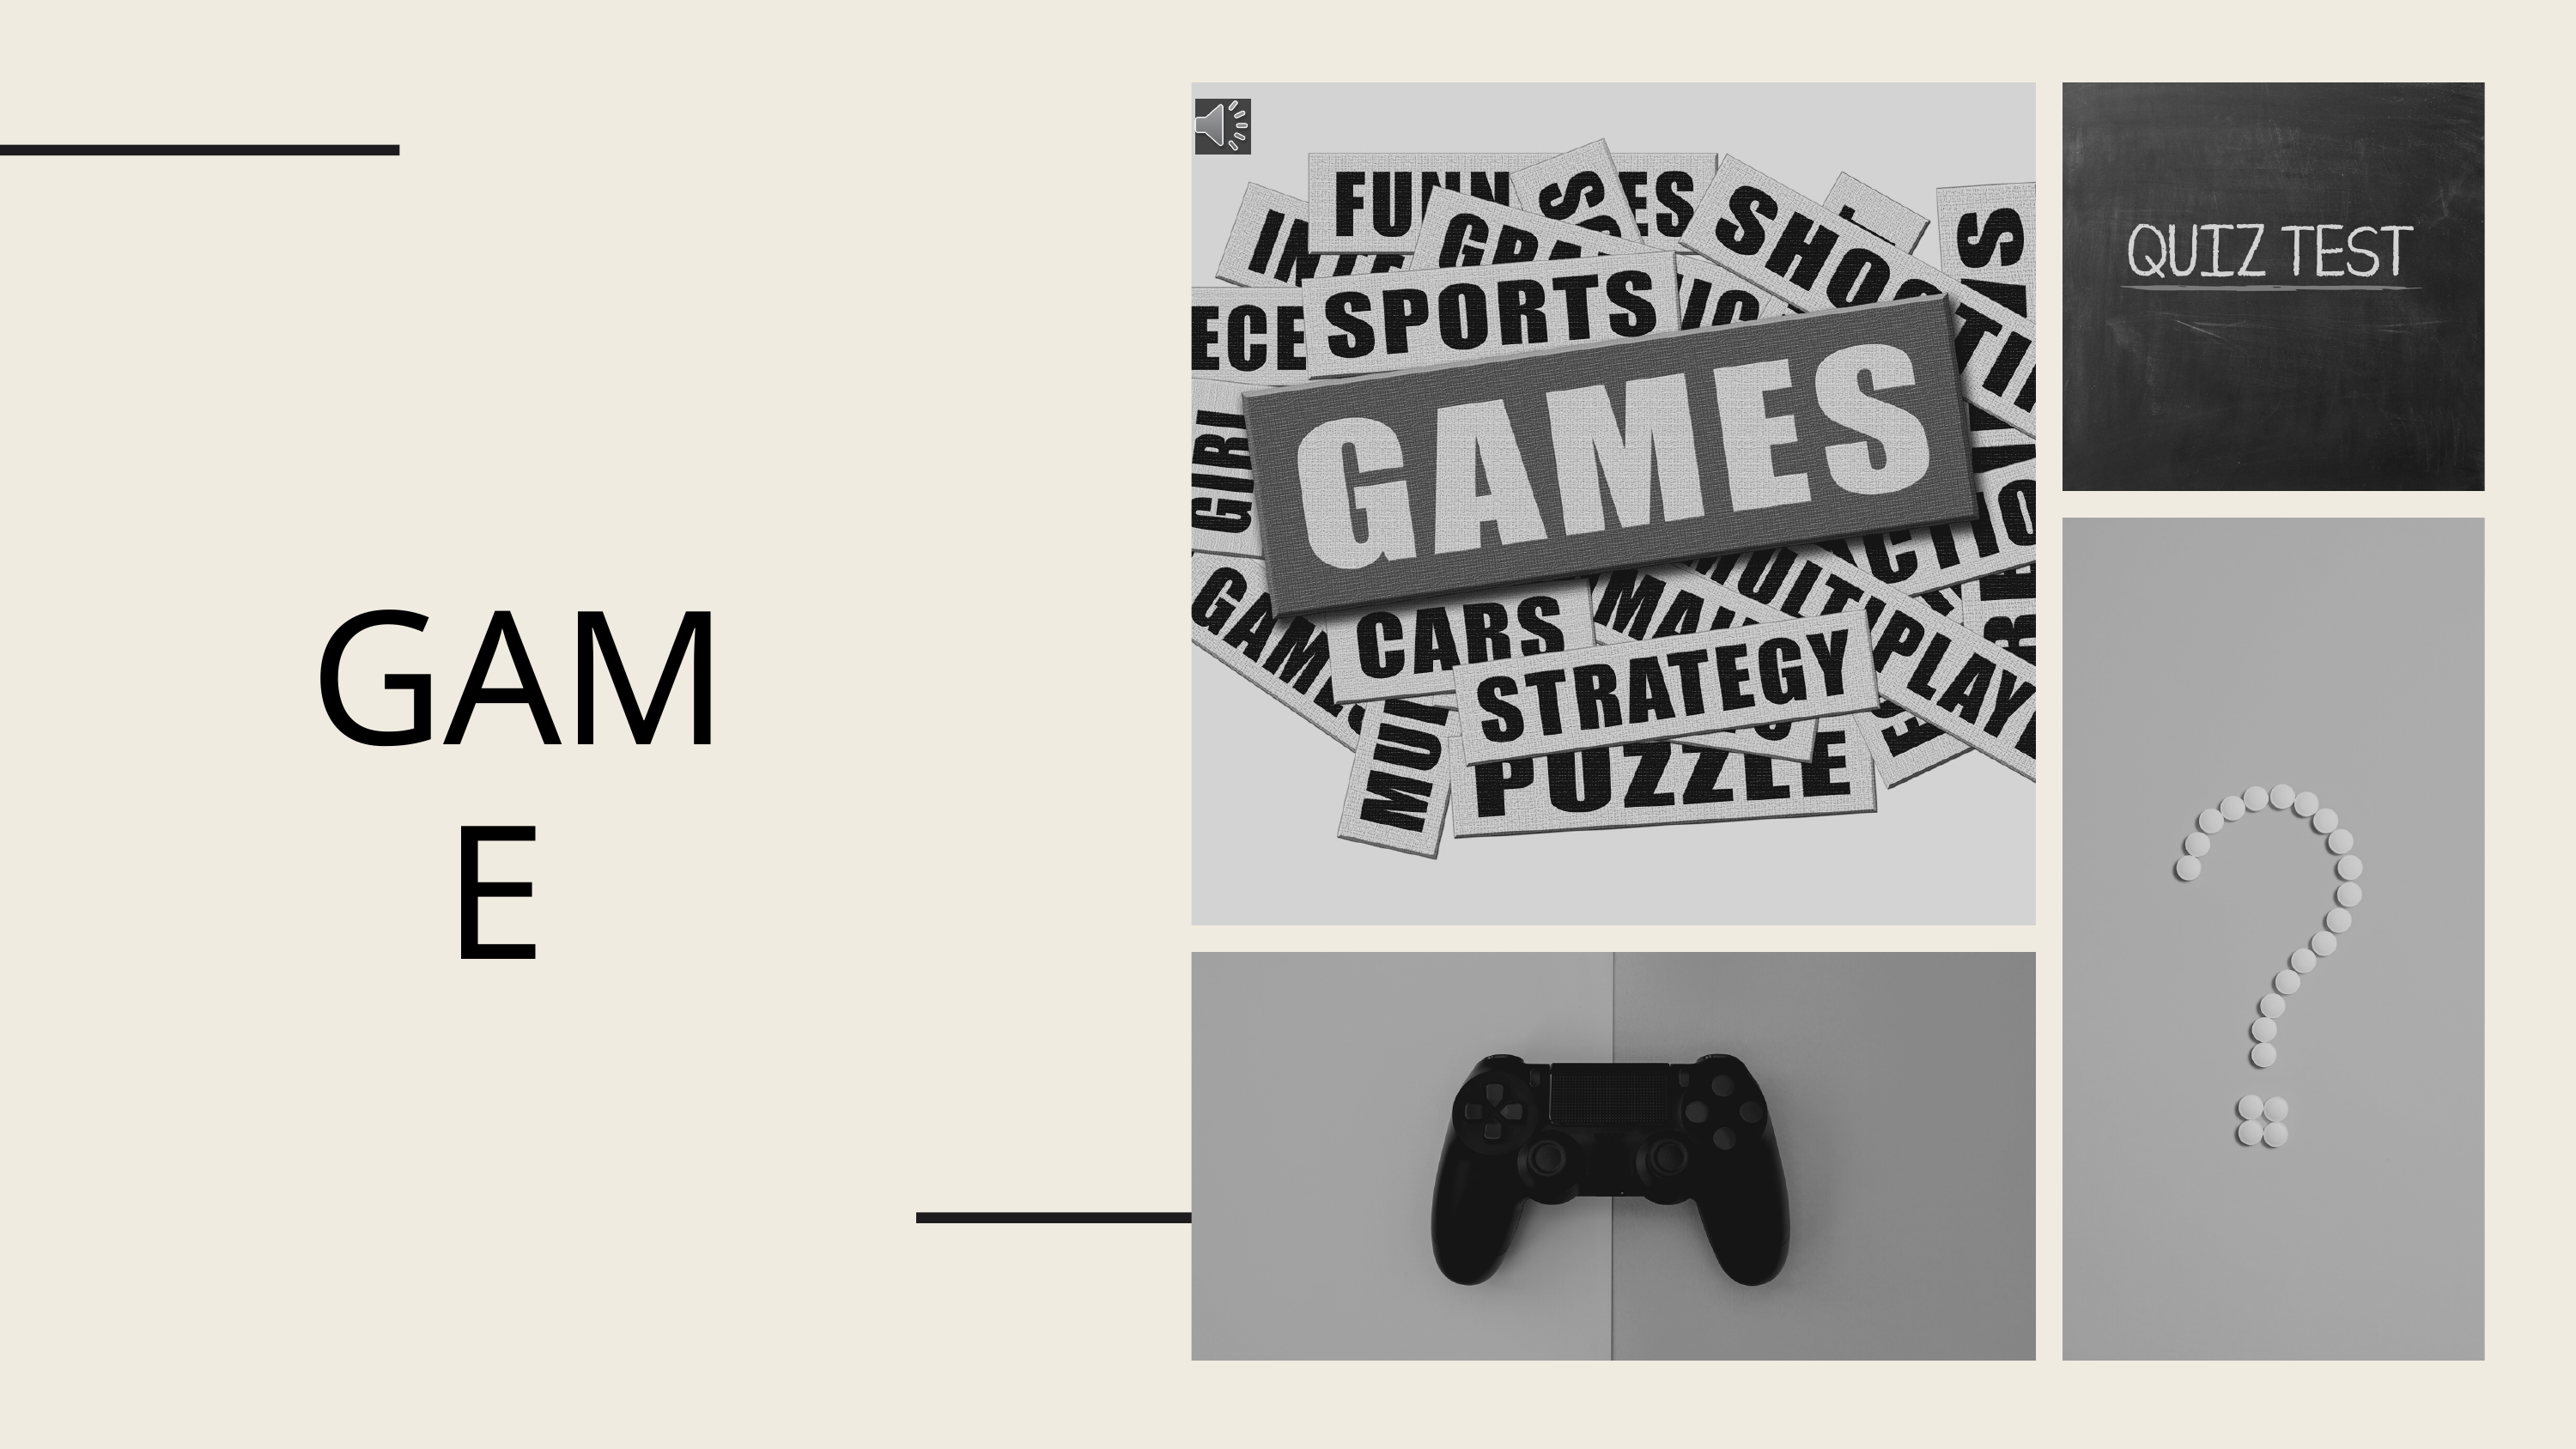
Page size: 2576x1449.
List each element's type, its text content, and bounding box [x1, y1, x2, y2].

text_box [1191, 82, 2485, 1361]
text_box [0, 144, 400, 156]
text_box GAME [276, 567, 761, 997]
text_box [916, 1212, 1186, 1223]
picture [1194, 98, 1253, 156]
